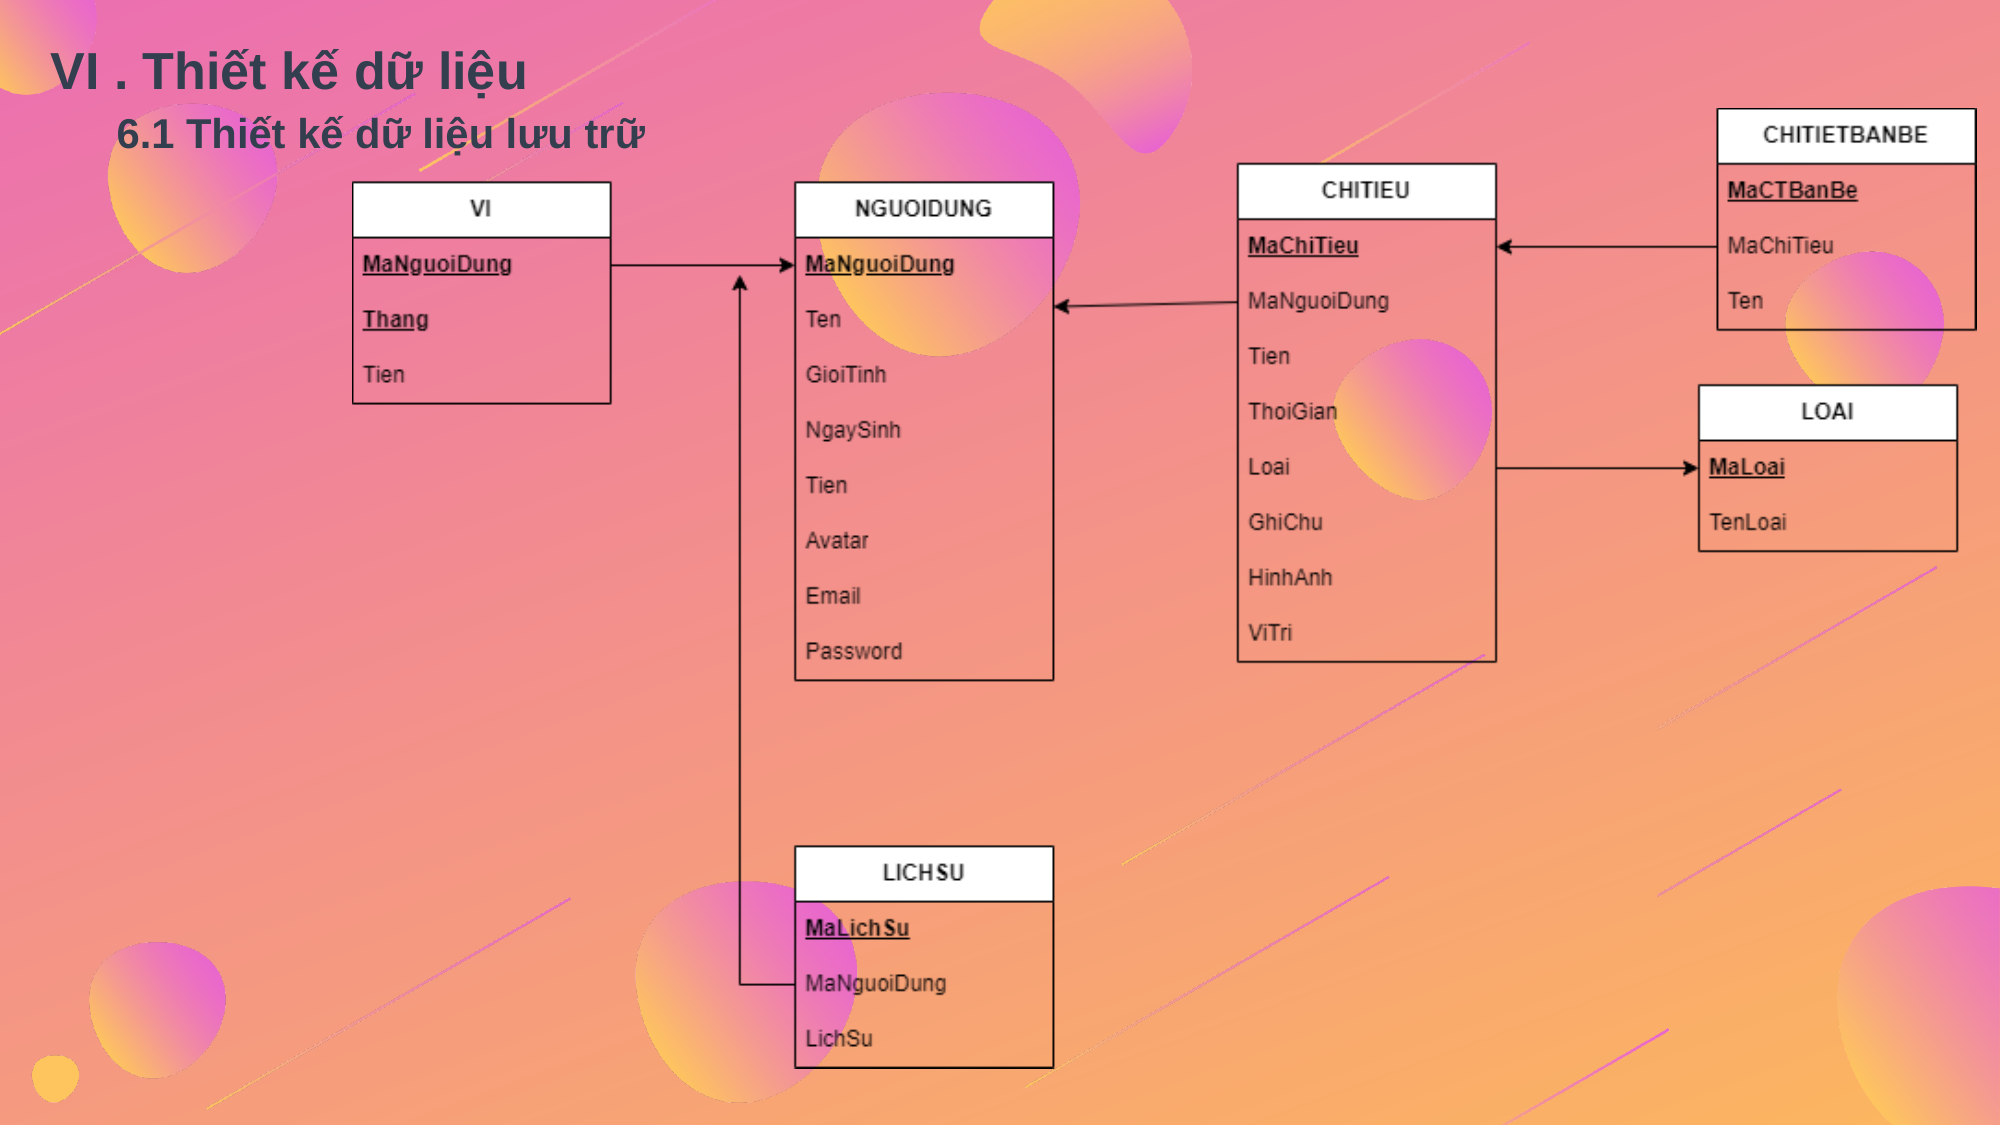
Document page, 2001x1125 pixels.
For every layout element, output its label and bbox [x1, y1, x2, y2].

text_box [0, 0, 2000, 1125]
picture [352, 108, 1977, 1069]
